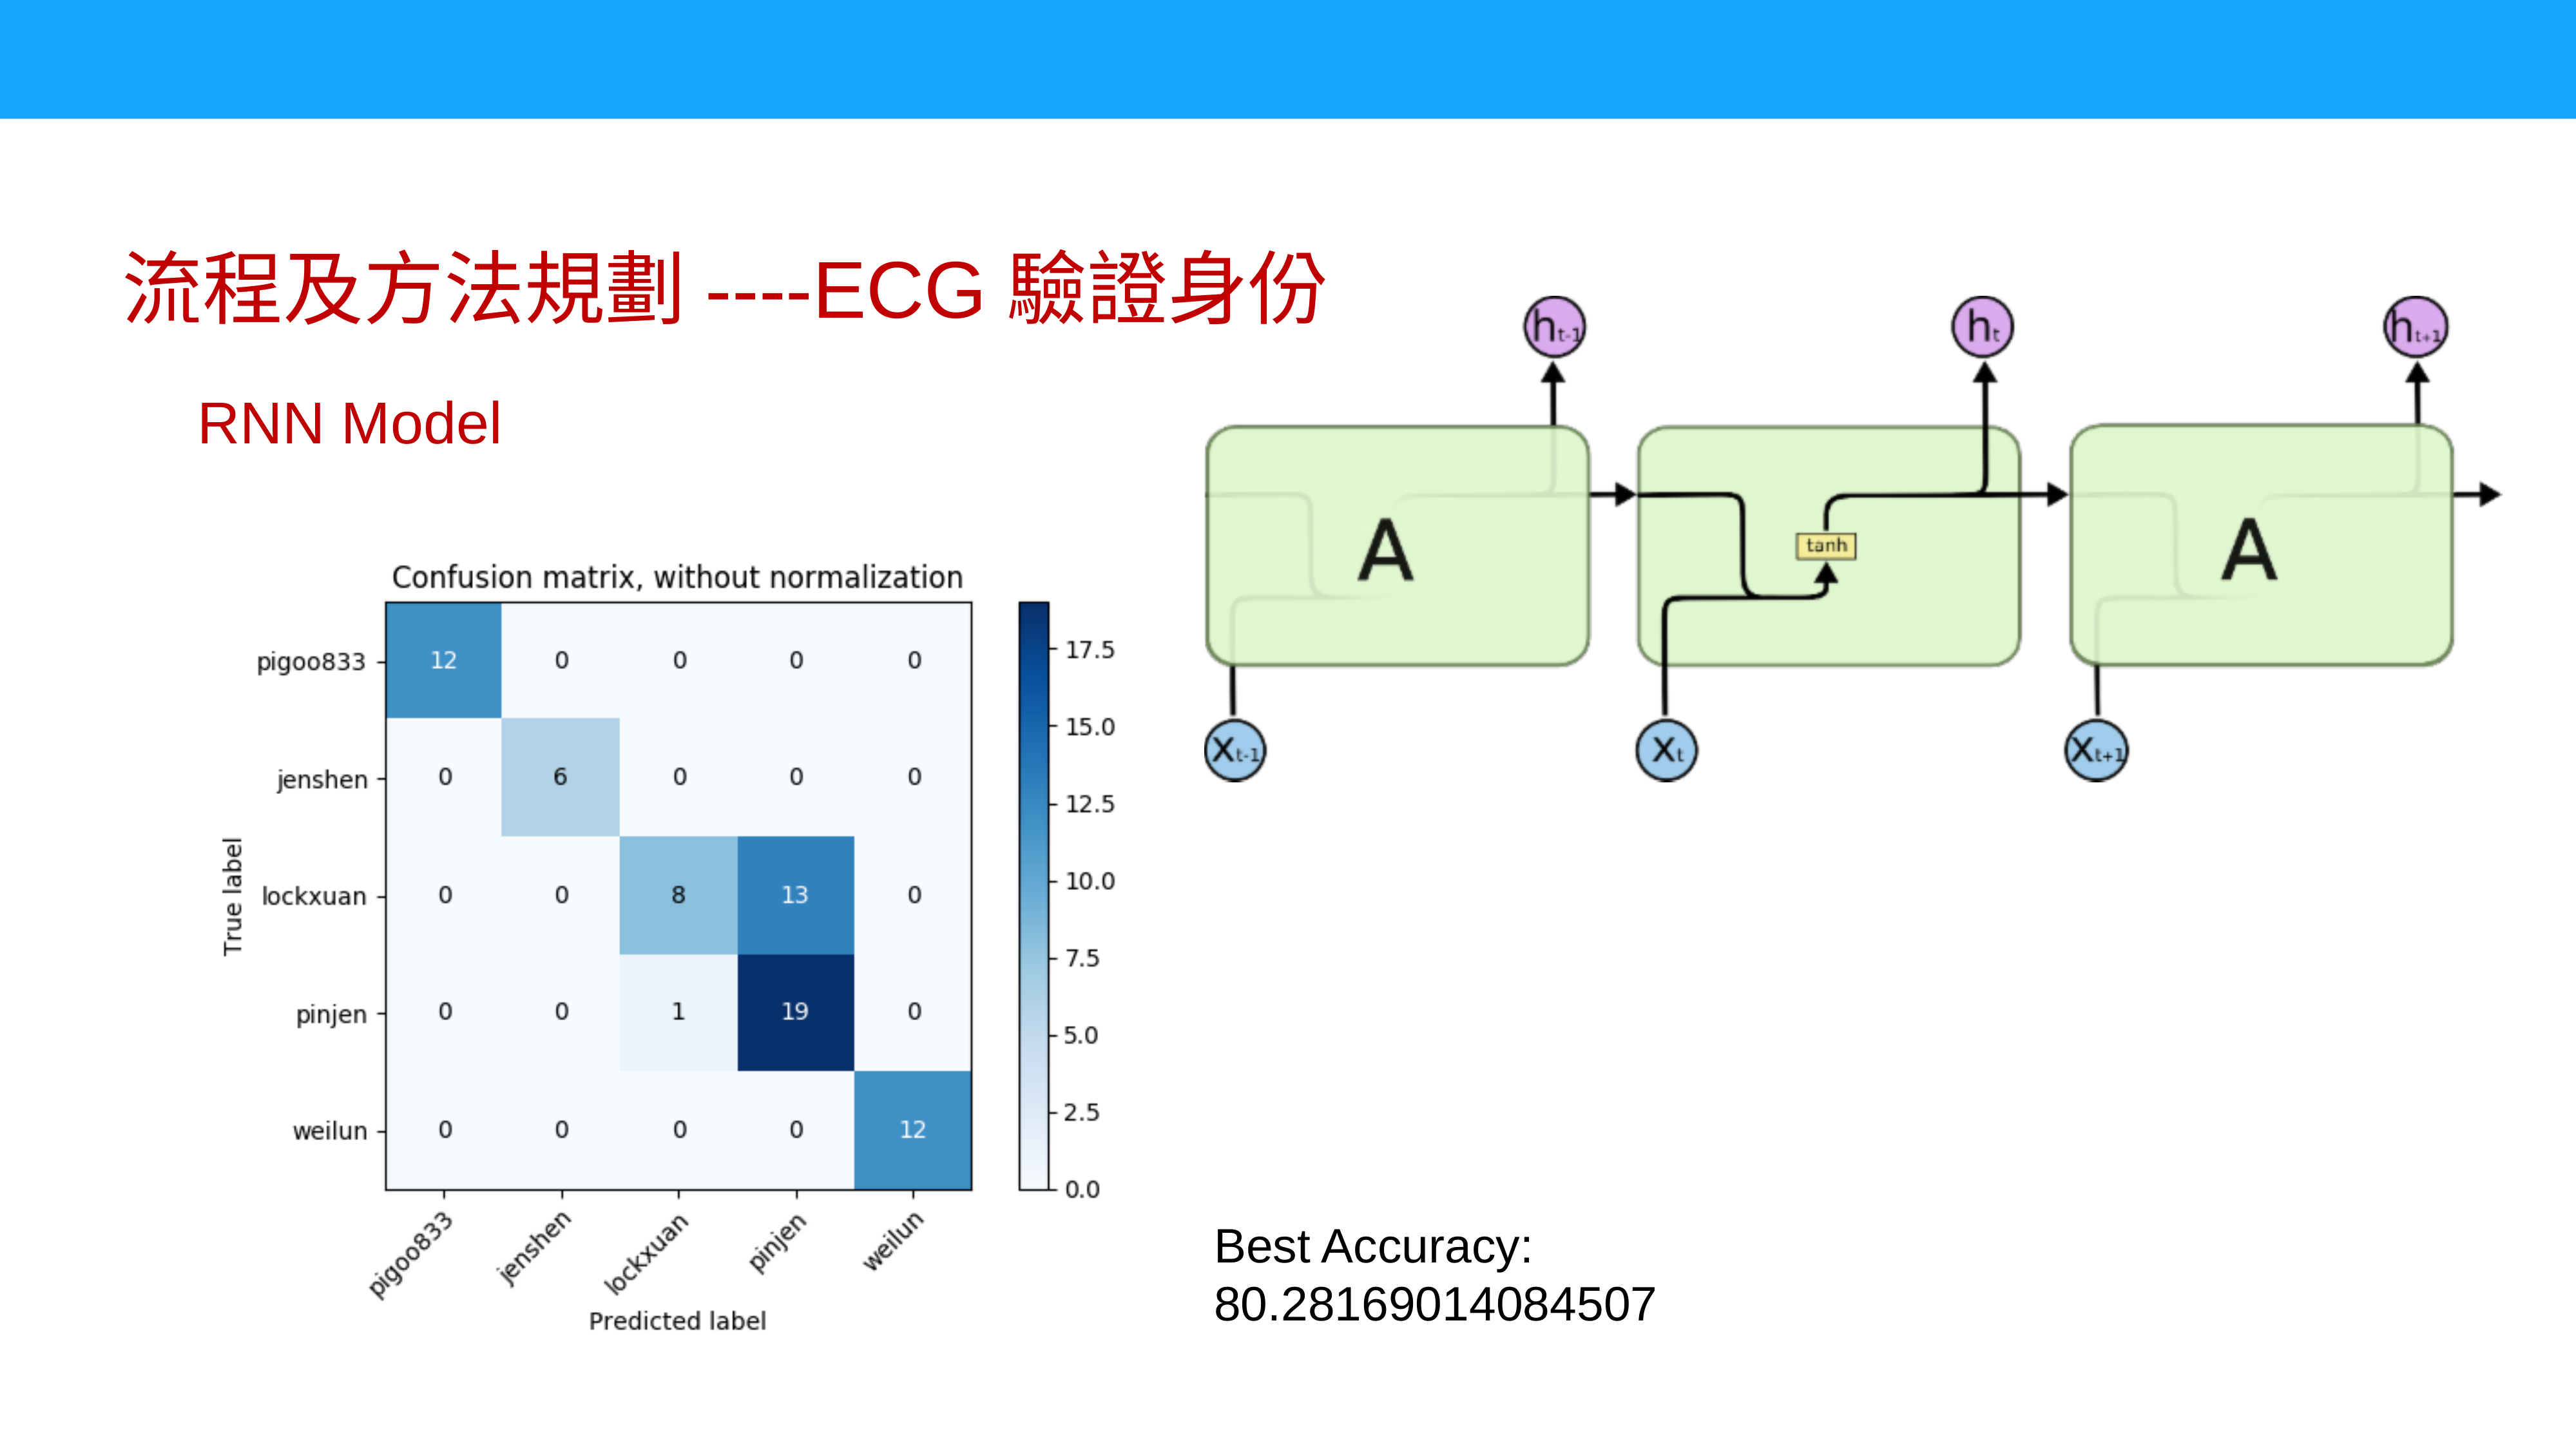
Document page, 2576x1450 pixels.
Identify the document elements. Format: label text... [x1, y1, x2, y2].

picture [88, 539, 1184, 1361]
text_box RNN Model [191, 379, 508, 461]
picture [1204, 296, 2503, 782]
text_box 流程及方法規劃----ECG驗證身份 [117, 232, 1334, 340]
text_box Best Accuracy: 80.28169014084507 [1204, 1209, 2493, 1450]
